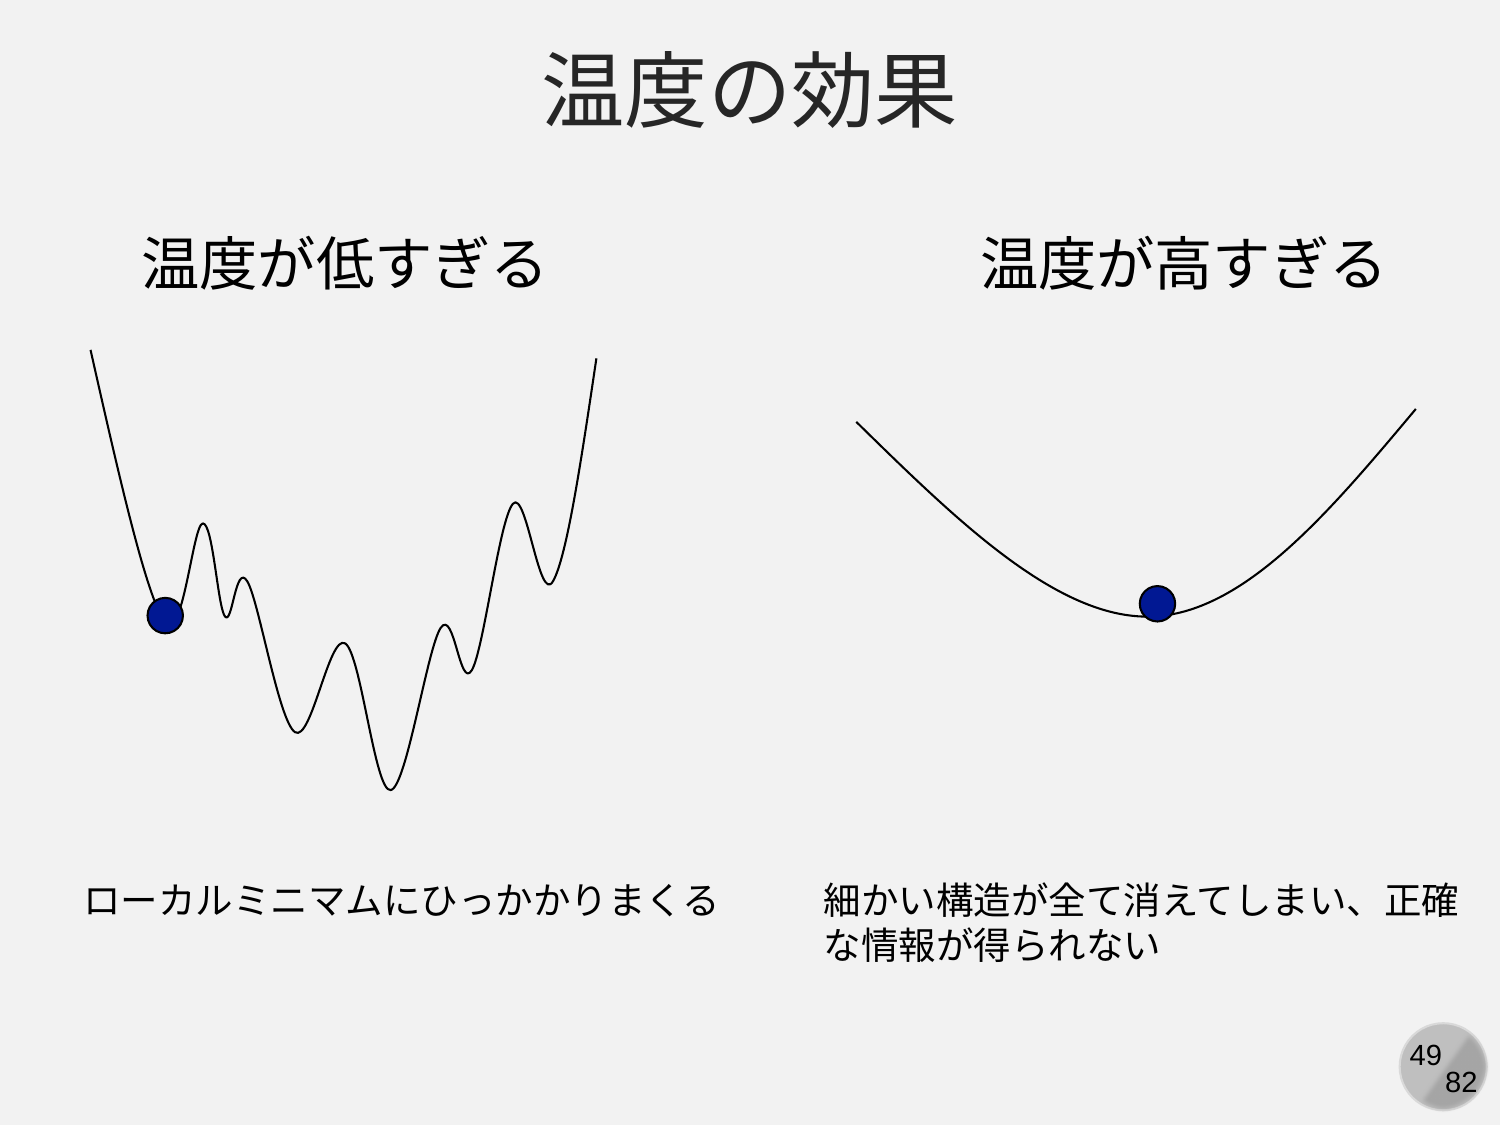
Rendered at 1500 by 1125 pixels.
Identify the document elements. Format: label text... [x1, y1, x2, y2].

text_box 温度が低すぎる [126, 219, 564, 305]
text_box 温度が高すぎる [965, 219, 1403, 305]
text_box 細かい構造が全て消えてしまい、正確な情報が得られない [809, 869, 1483, 975]
text_box [89, 349, 598, 792]
list 温度の効果 [0, 31, 1500, 155]
text_box [1138, 585, 1177, 623]
text_box [146, 596, 184, 635]
text_box [855, 408, 1417, 618]
text_box ローカルミニマムにひっかかりまくる [68, 869, 736, 930]
